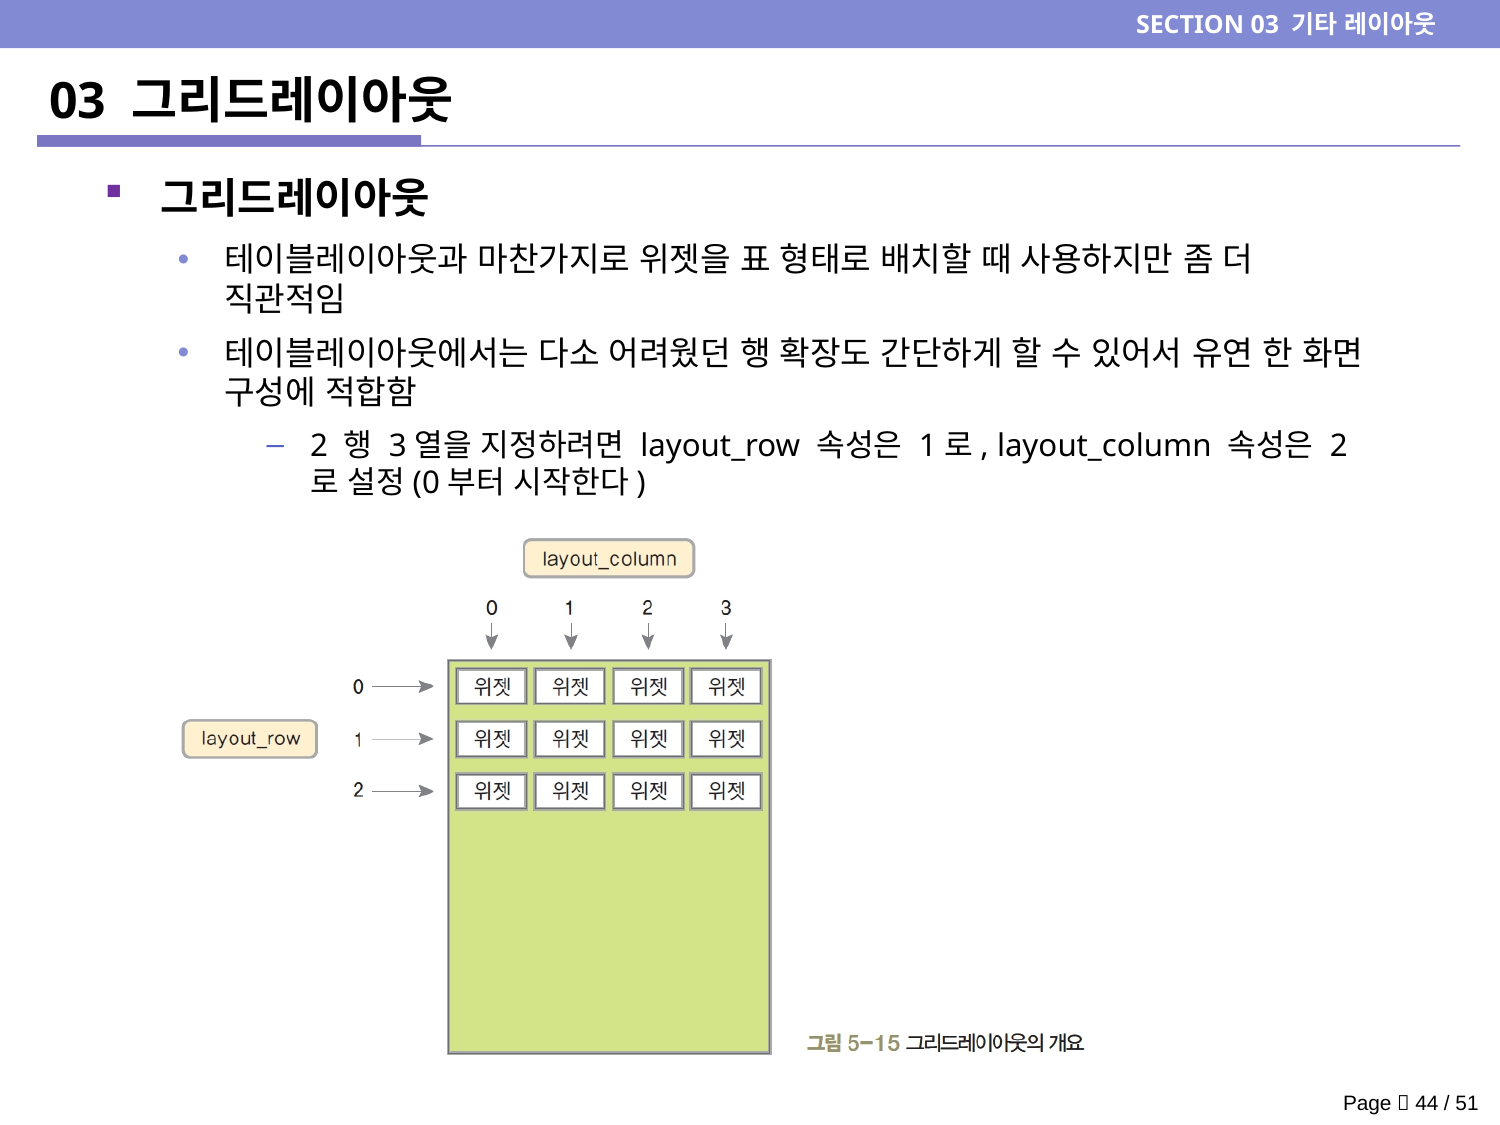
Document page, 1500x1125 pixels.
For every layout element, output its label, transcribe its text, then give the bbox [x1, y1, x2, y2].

title 03 그리드레이아웃 [48, 67, 1448, 132]
text_box SECTION 03 기타 레이아웃 [1121, 1, 1500, 46]
list 그리드레이아웃 테이블레이아웃과 마찬가지로 위젯을 표 형태로 배치할 때 사용하지만 좀 더 직관적임 테이블레이아웃에서는 다소 어려웠던 행 확장도 간단하게 할 수 있어서 유연 한 화면 구성에 적합함 2 행 3열을 지정하려면 layout_row 속성은 1로, layout_column 속성은 2로 설정(0부터 시작한다) [104, 171, 1382, 880]
picture [178, 534, 1086, 1058]
